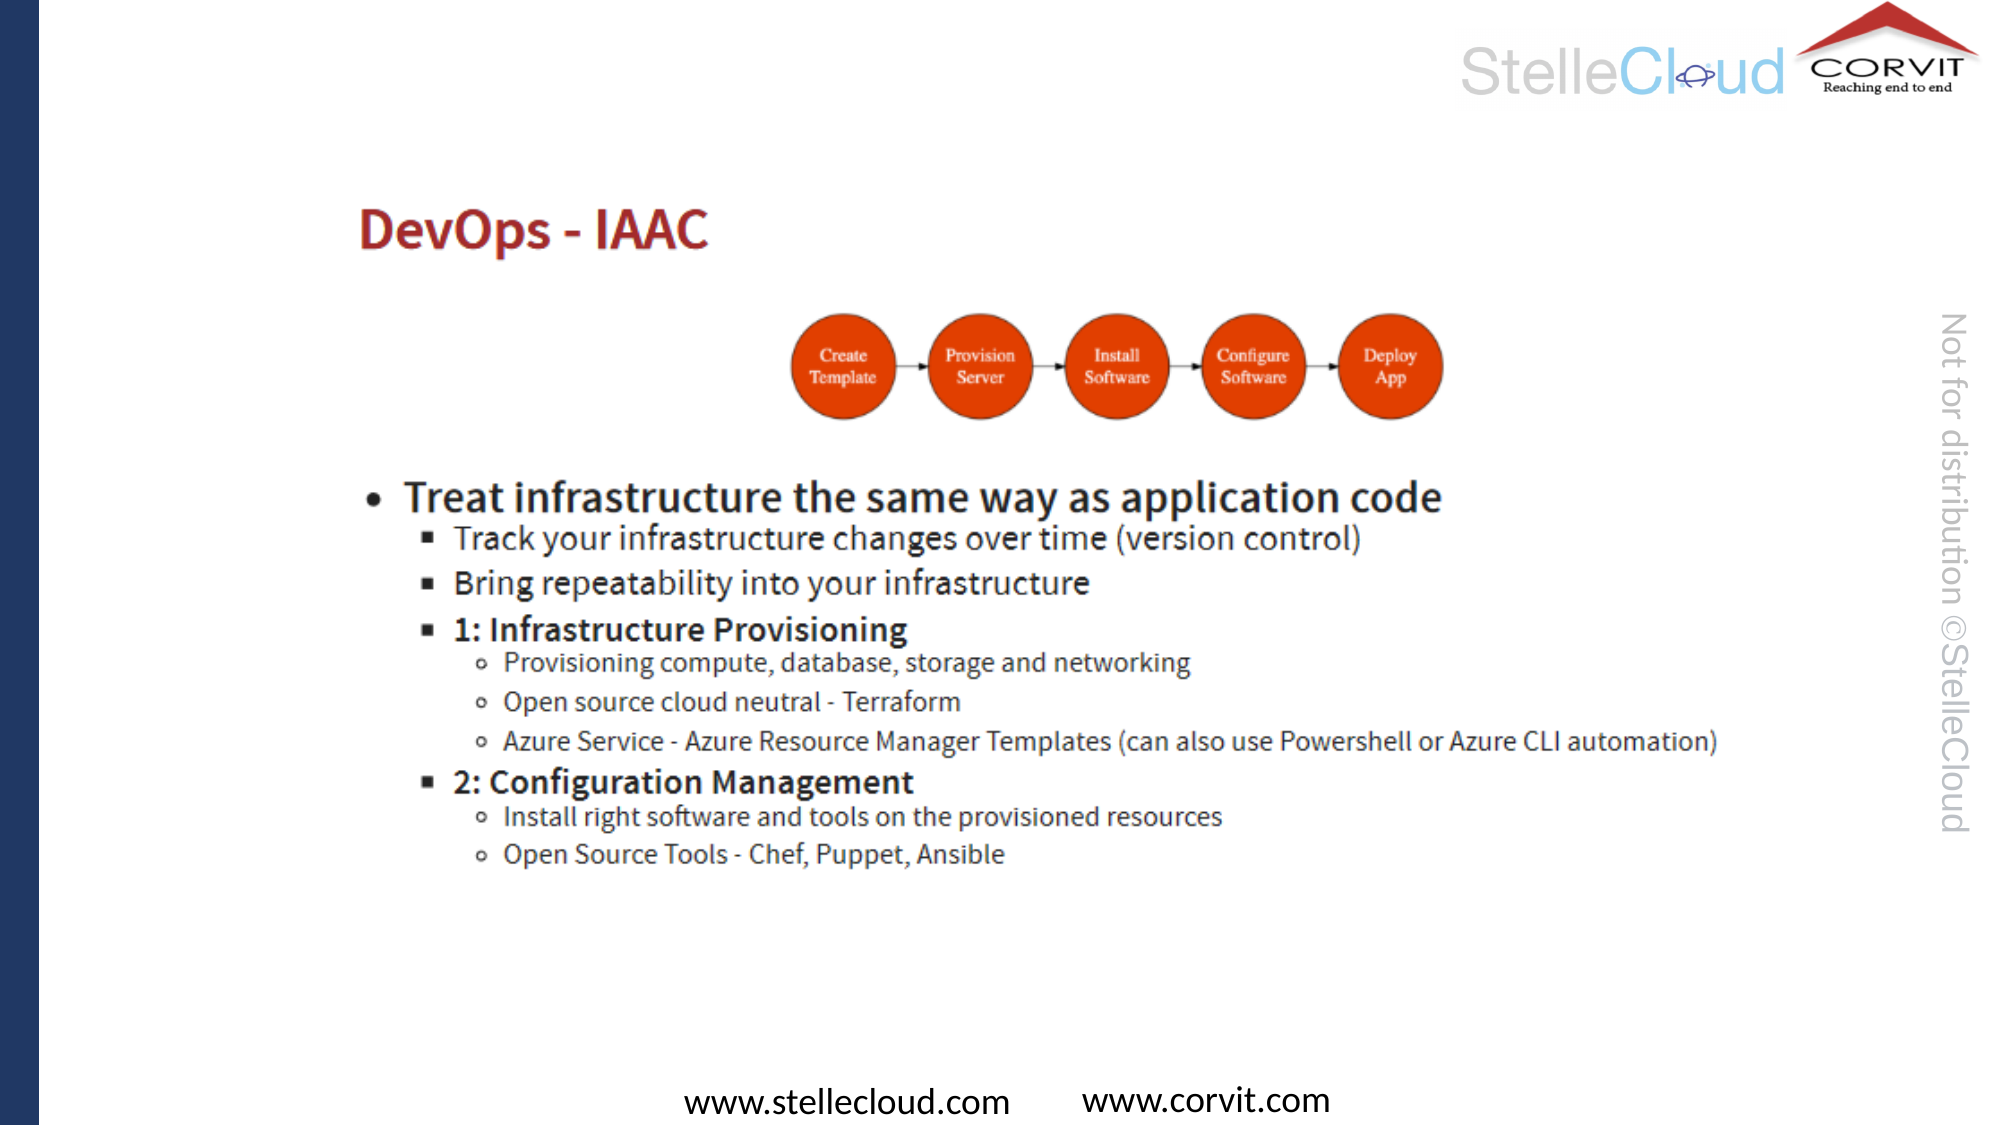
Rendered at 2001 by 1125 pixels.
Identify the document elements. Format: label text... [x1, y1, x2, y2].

picture [1455, 0, 1988, 111]
text_box Not for distribution ⒸStelleCloud [1927, 297, 1988, 1125]
text_box www.stellecloud.com [669, 1069, 1027, 1125]
picture [346, 197, 1754, 986]
text_box www.corvit.com [1067, 1067, 1347, 1125]
